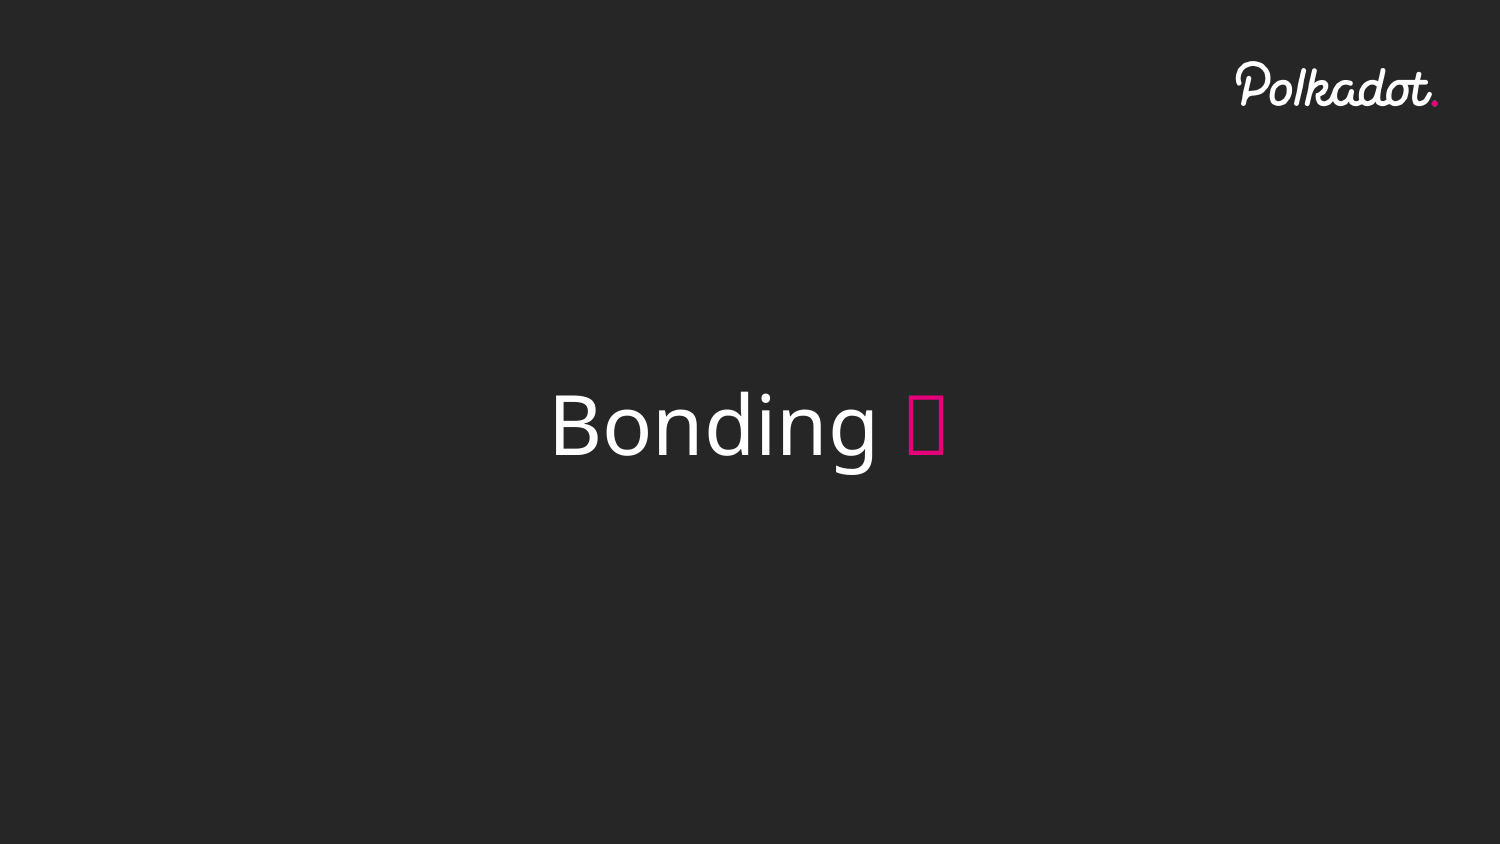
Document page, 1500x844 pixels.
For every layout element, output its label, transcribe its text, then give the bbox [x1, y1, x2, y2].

title Bonding 💌 [392, 357, 1108, 487]
picture [1199, 15, 1474, 152]
